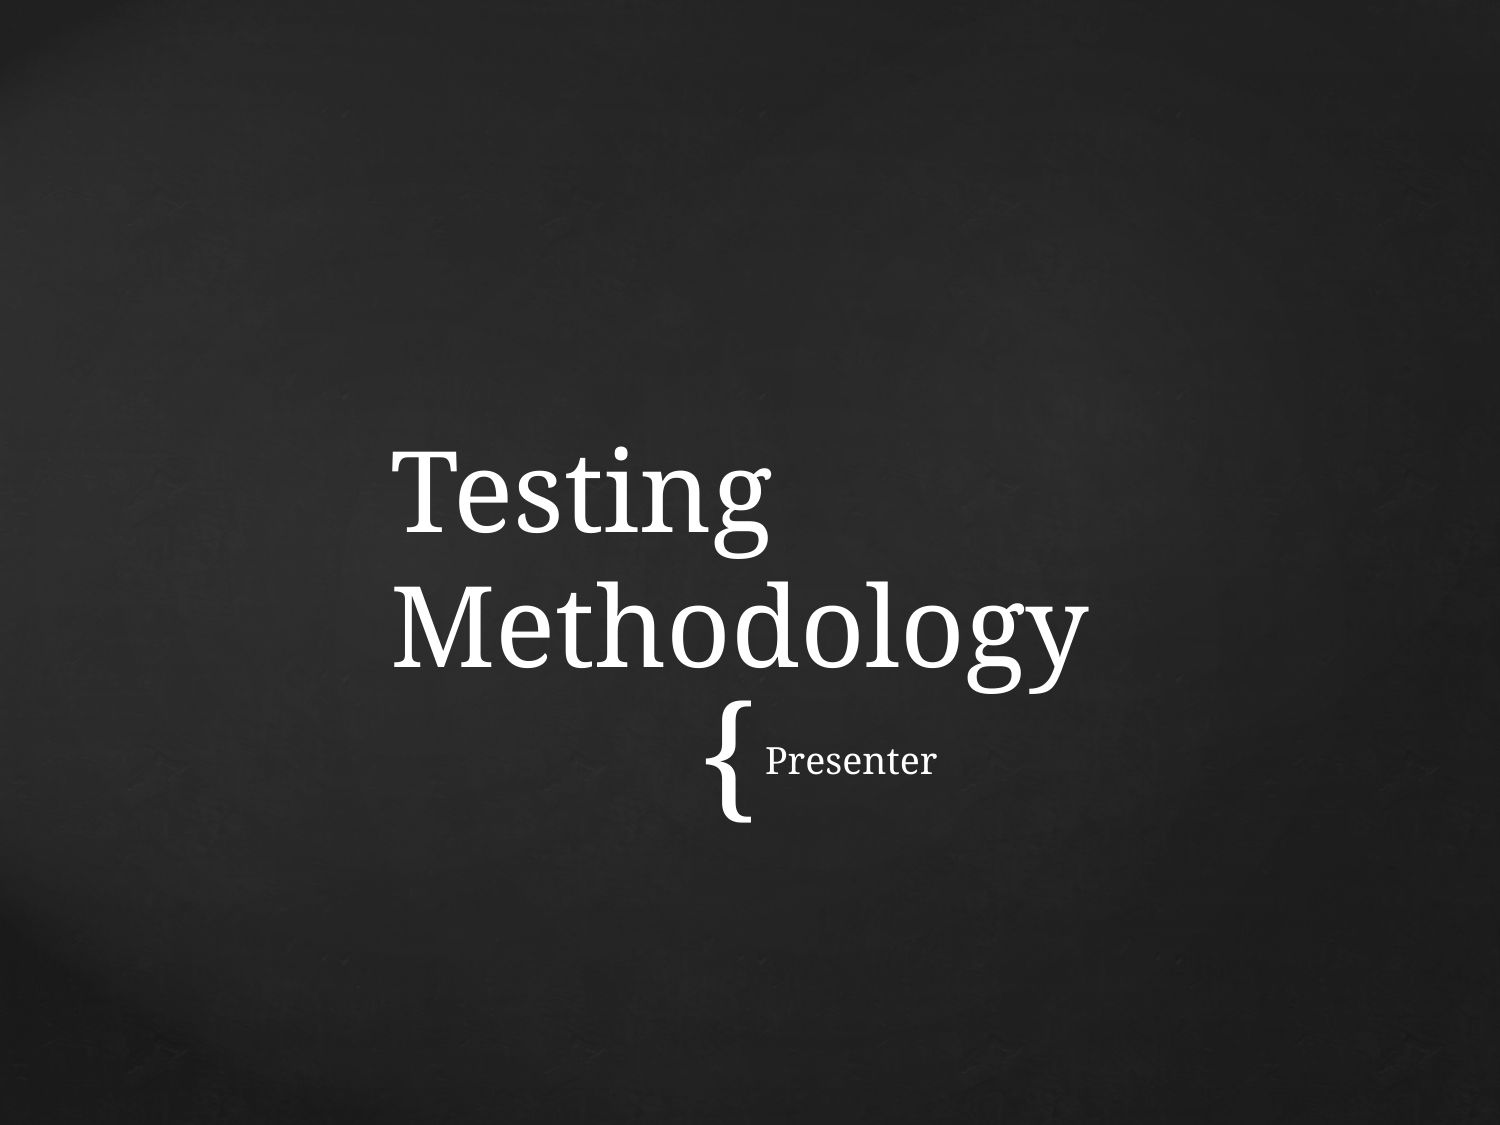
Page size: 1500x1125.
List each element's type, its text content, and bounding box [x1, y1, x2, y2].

title Testing Methodology [375, 312, 1365, 698]
list Presenter [750, 700, 1363, 820]
